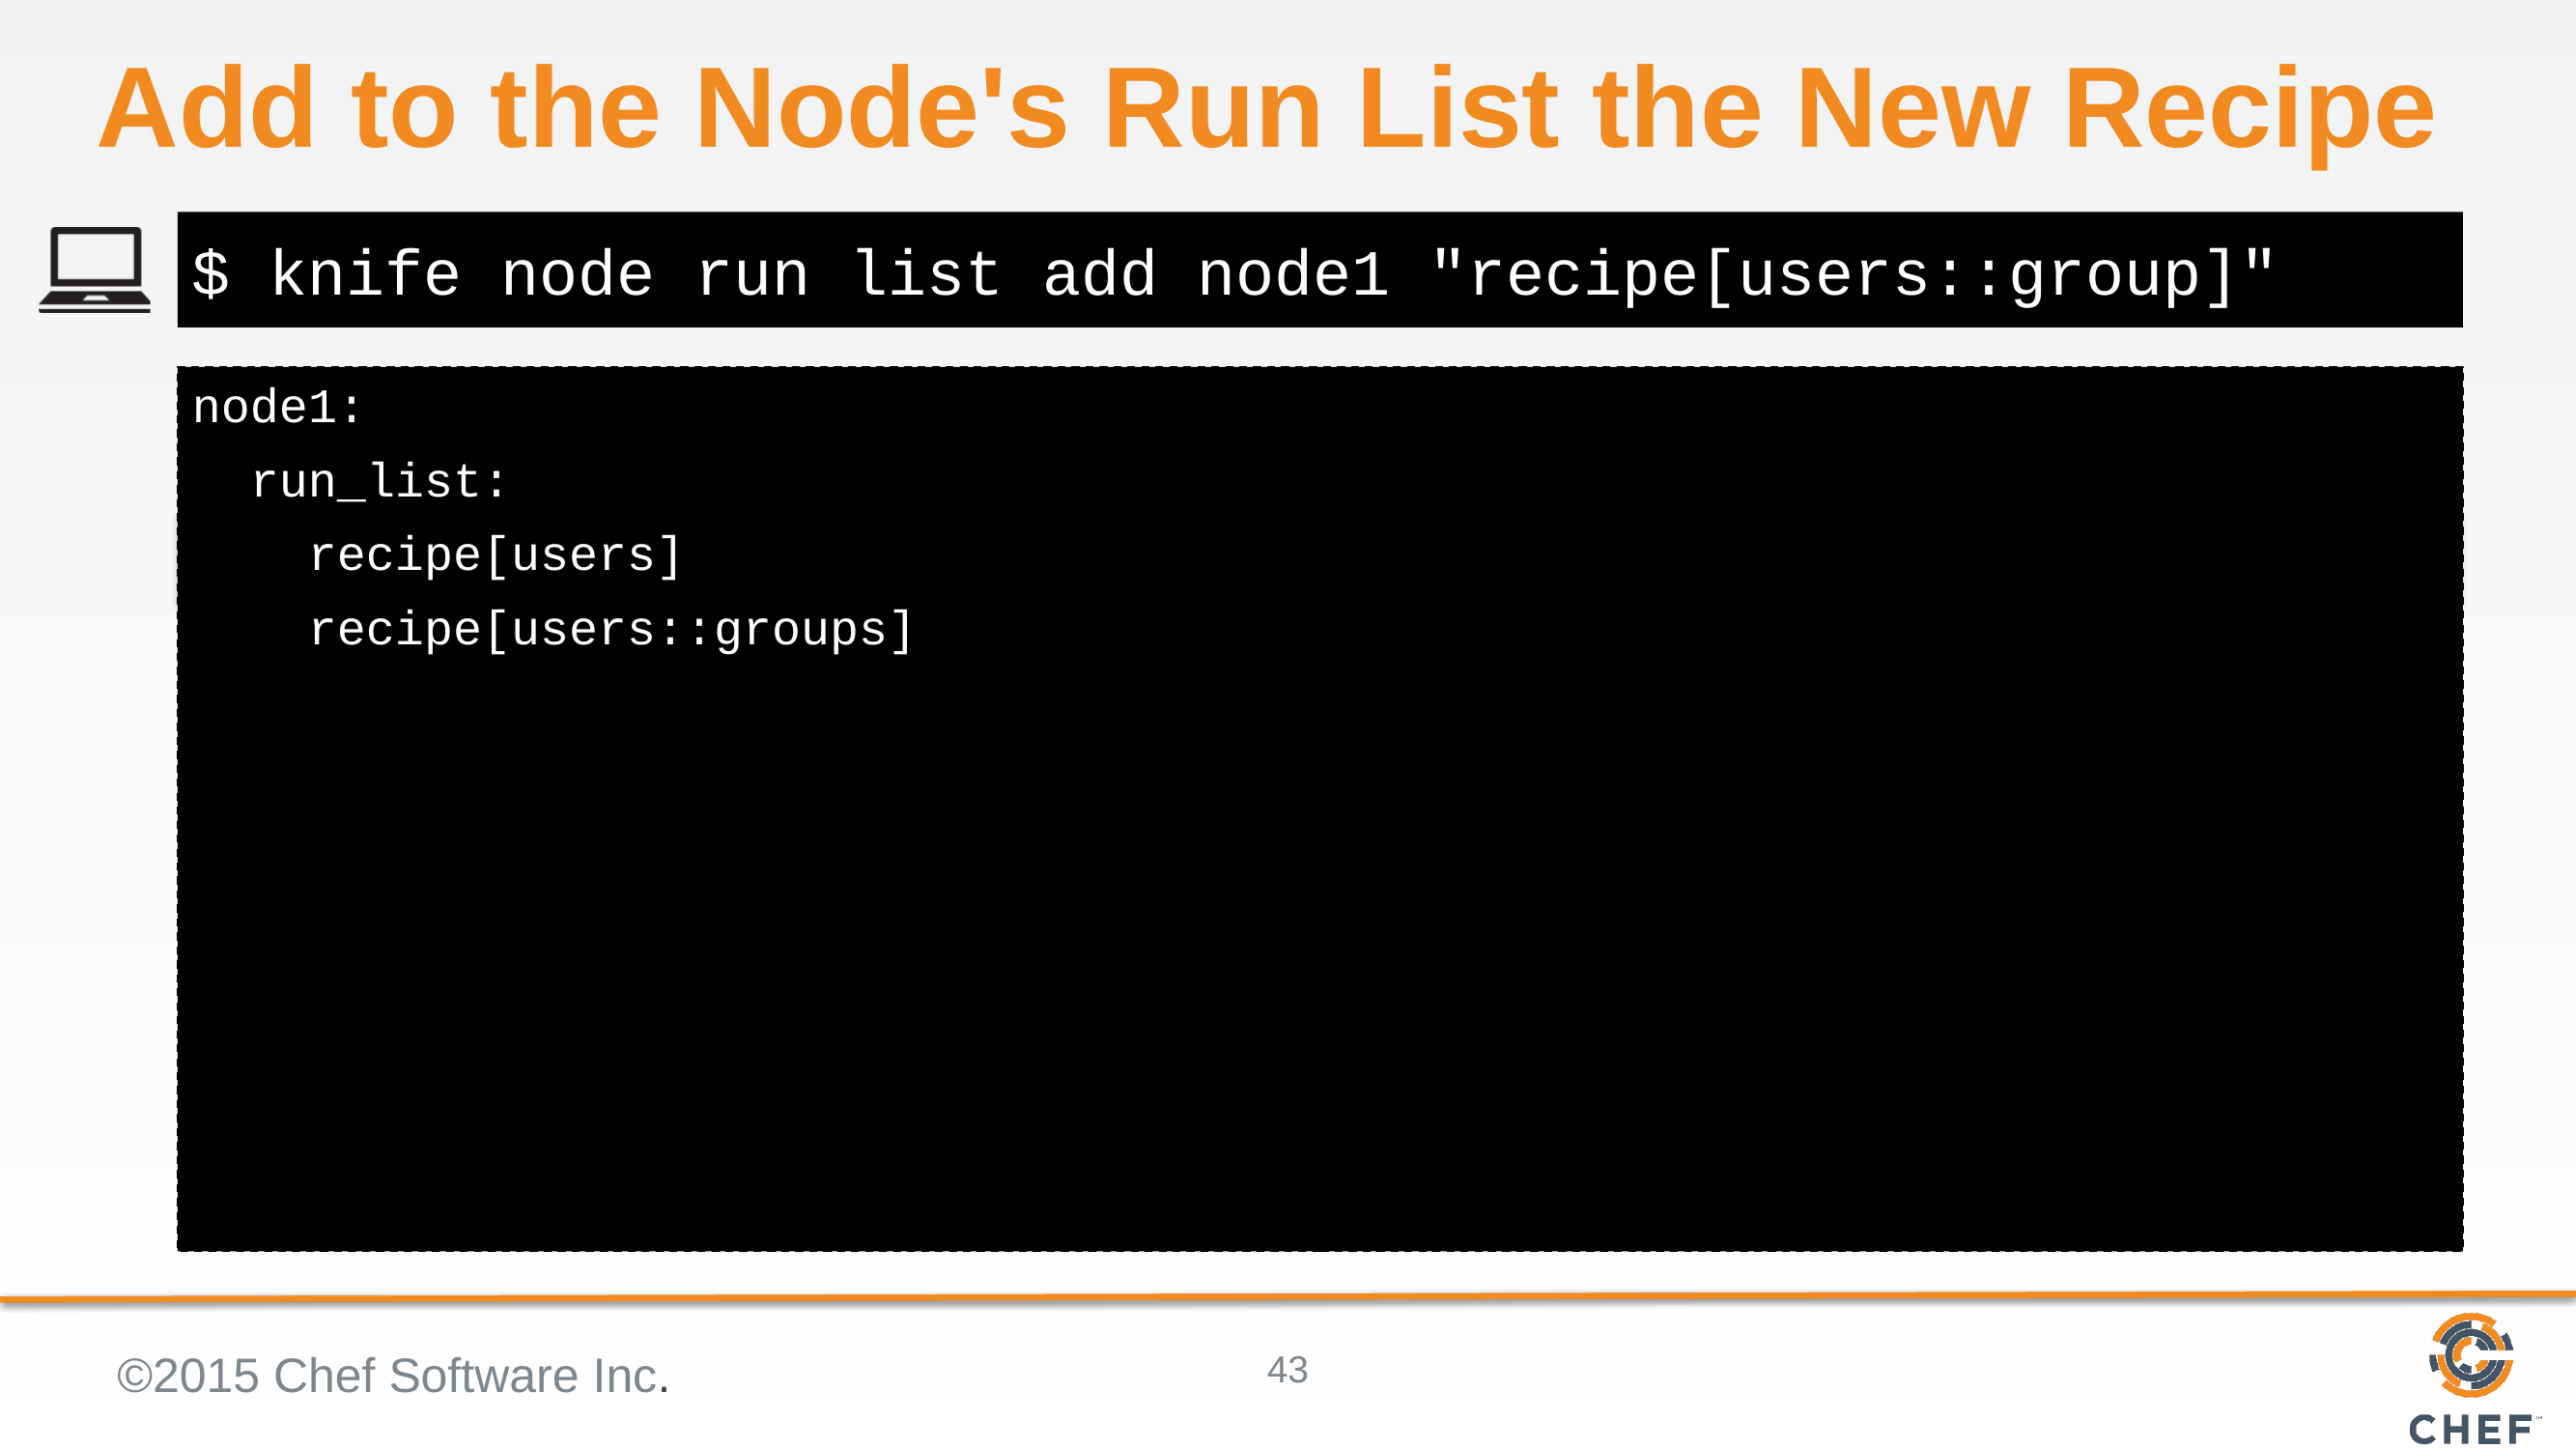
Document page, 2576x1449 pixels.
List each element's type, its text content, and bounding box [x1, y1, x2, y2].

list $ knife node run list add node1 "recipe[users::group]" [177, 212, 2463, 327]
footer ©2015 Chef Software Inc. [102, 1336, 948, 1418]
title Add to the Node's Run List the New Recipe [96, 48, 2463, 180]
picture [2399, 1297, 2550, 1449]
slide_number 43 [1172, 1338, 1403, 1416]
list node1: run_list: recipe[users] recipe[users::groups] [177, 366, 2464, 1252]
